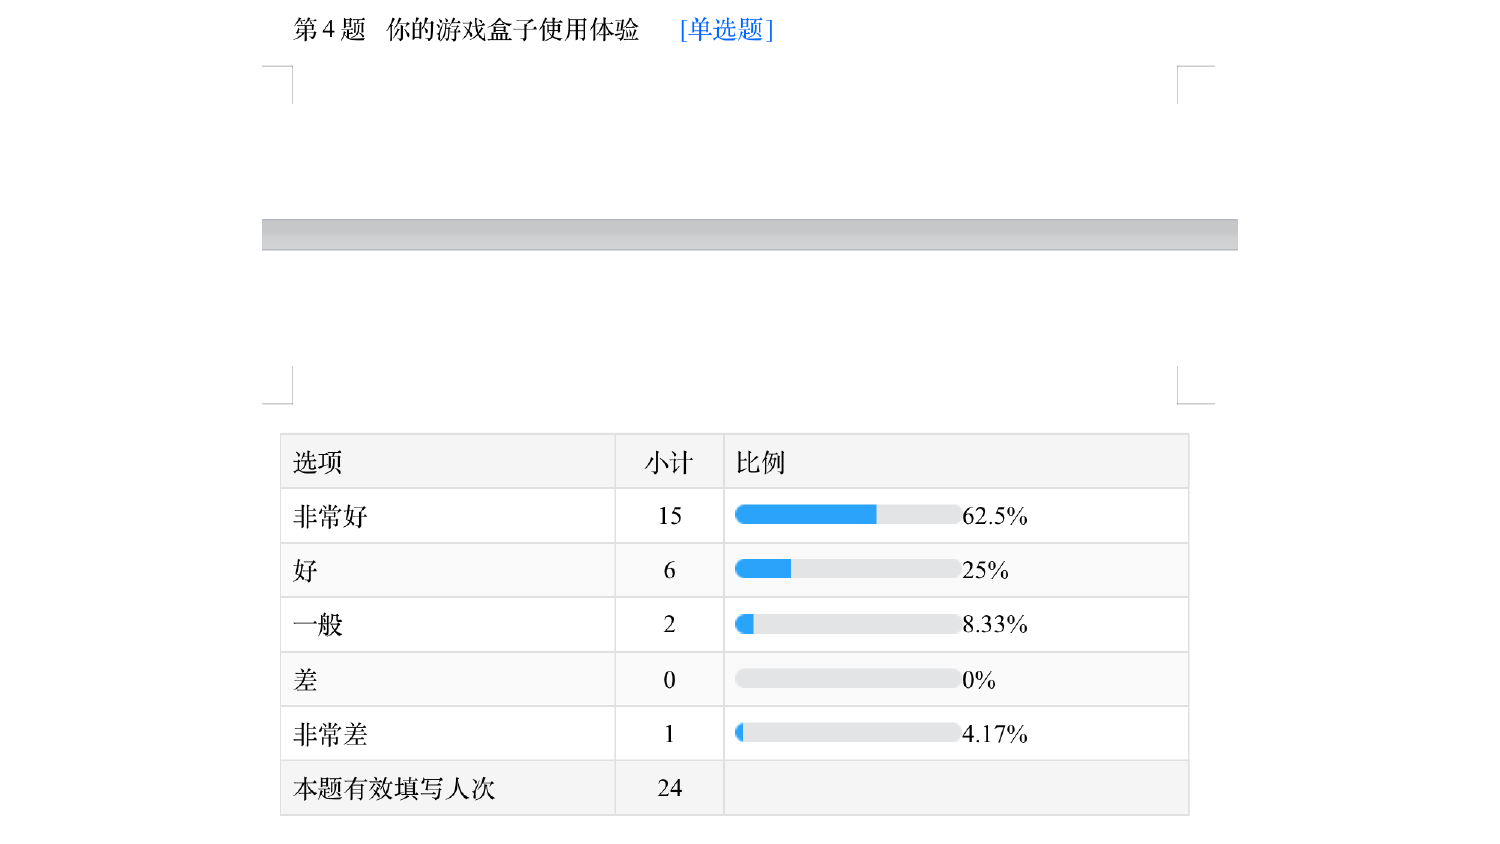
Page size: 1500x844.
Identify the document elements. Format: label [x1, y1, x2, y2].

picture [261, 0, 1238, 844]
